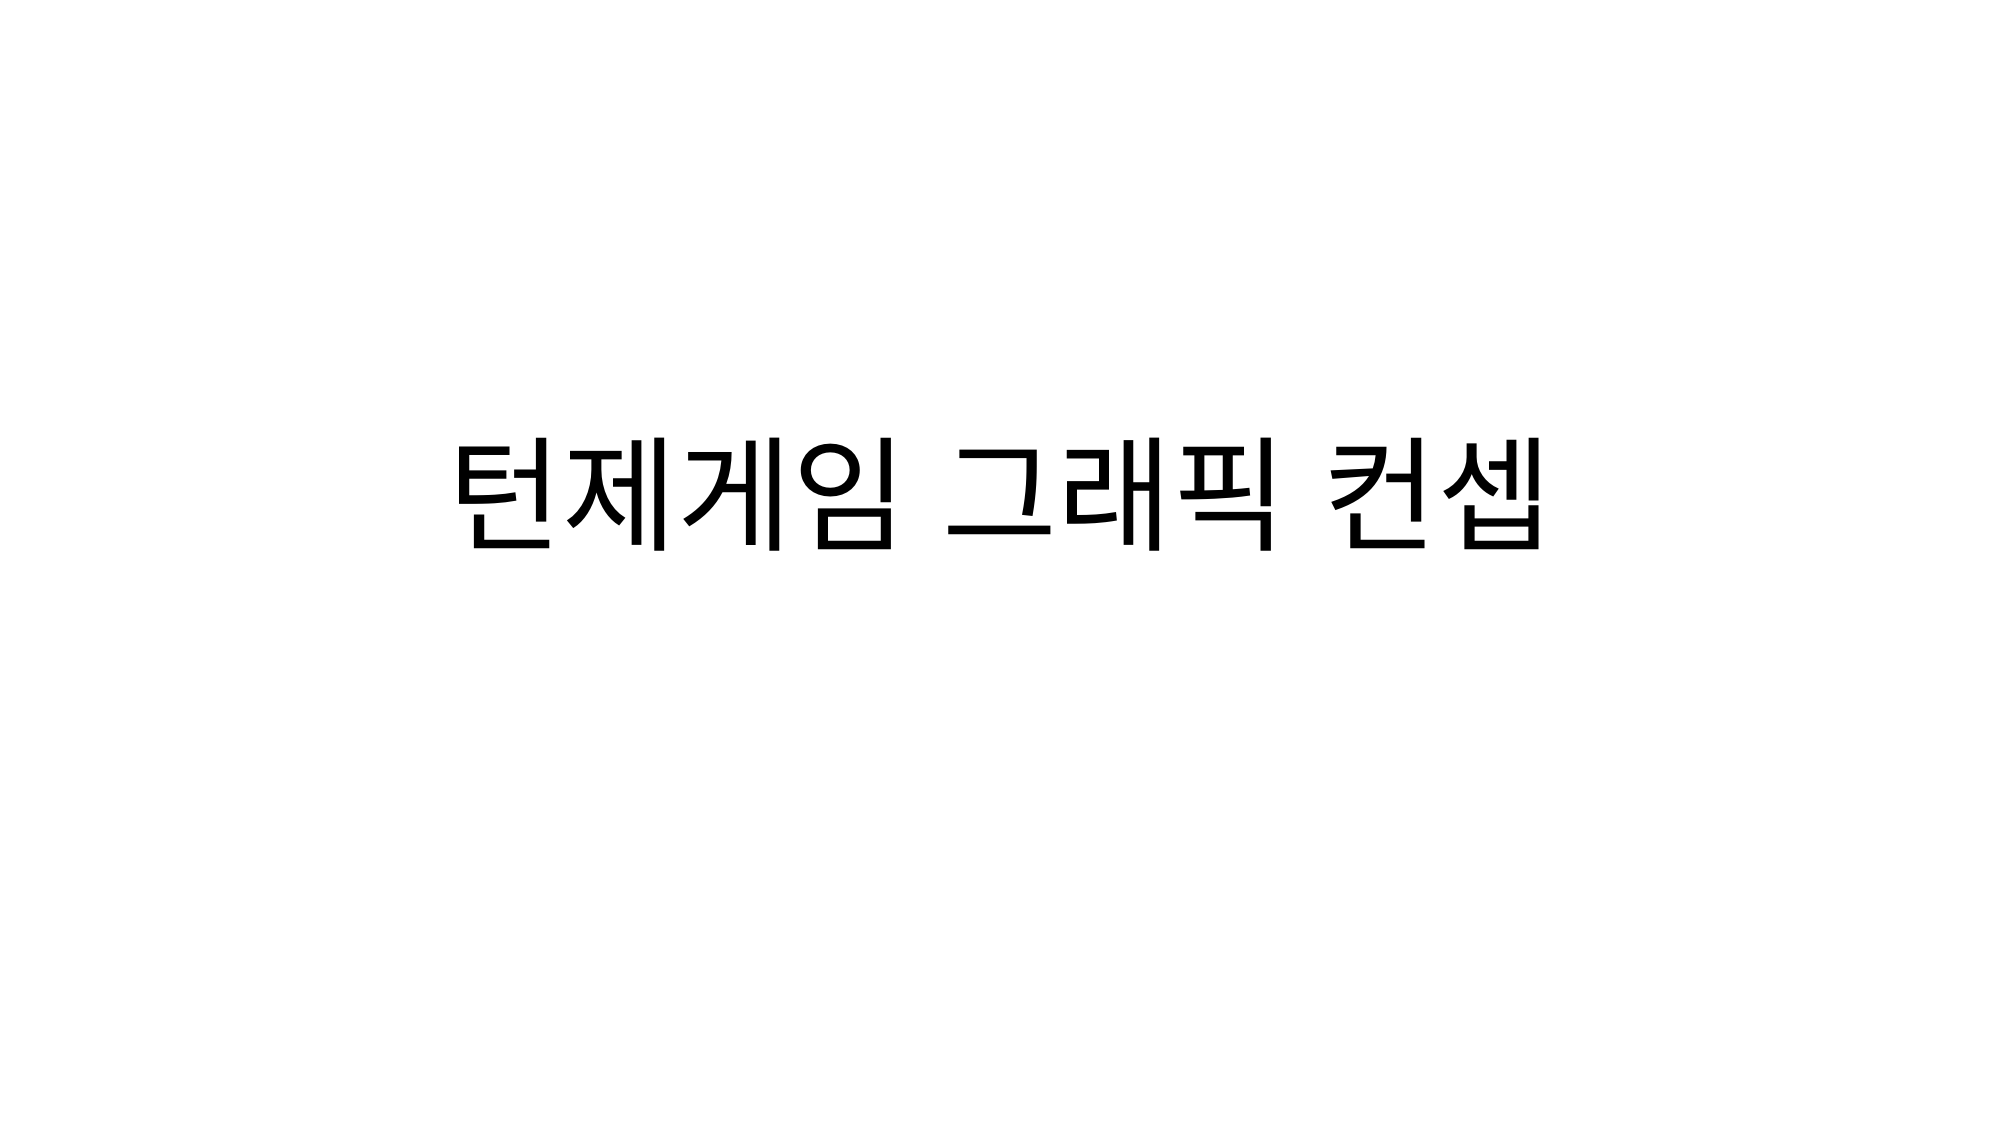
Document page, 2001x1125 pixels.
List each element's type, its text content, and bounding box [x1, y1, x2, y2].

title 턴제게임 그래픽 컨셉 [249, 184, 1750, 576]
